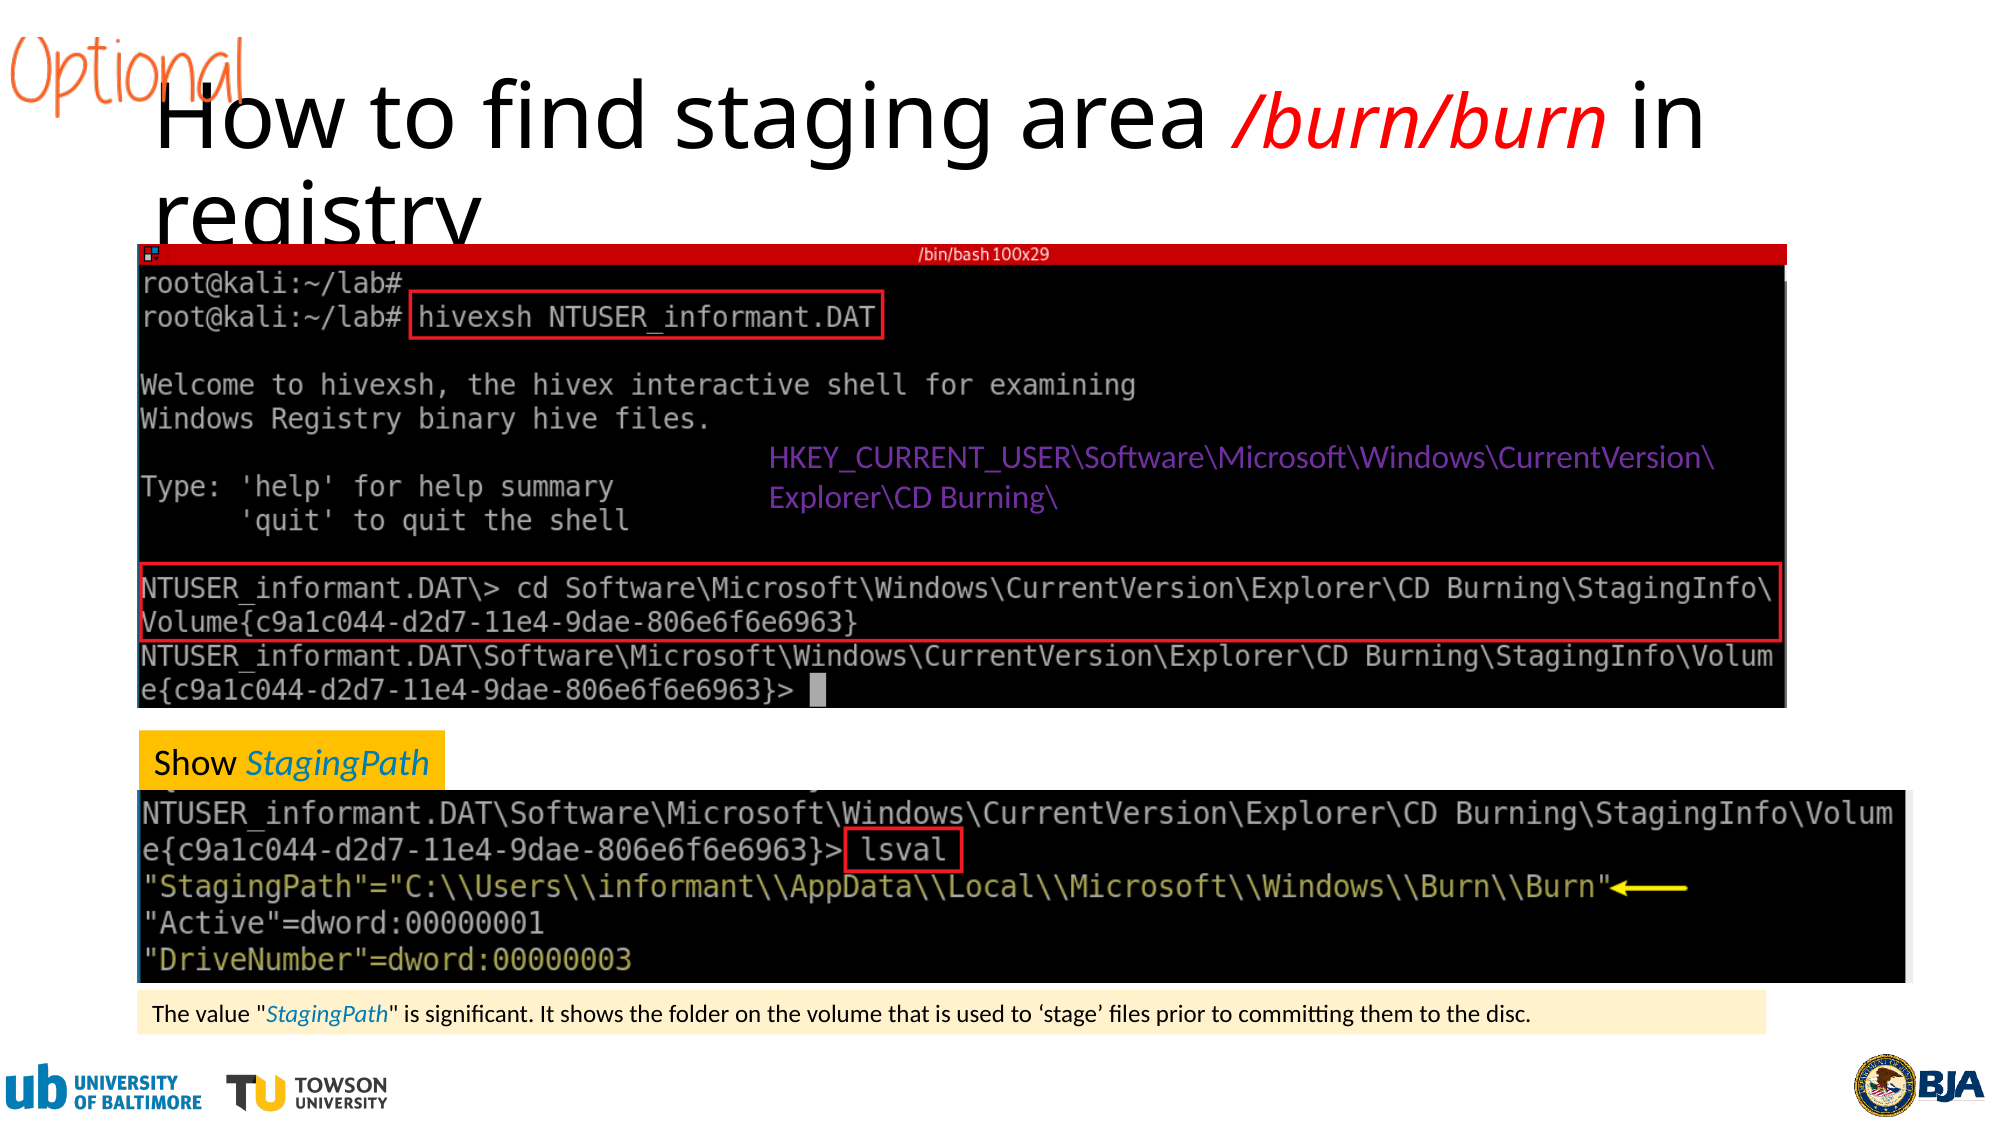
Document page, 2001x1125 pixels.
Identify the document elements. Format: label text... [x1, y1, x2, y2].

picture [1854, 1054, 1986, 1117]
picture [137, 790, 1913, 983]
text_box Show StagingPath [139, 730, 445, 790]
text_box The value "StagingPath" is significant. It shows the folder on the volume that is used to ‘stage’ files prior to committing them to the disc. [137, 989, 1767, 1035]
picture [0, 1031, 407, 1125]
picture [137, 244, 1787, 708]
picture [10, 37, 243, 118]
title How to find staging area /burn/burn in registry [137, 59, 1863, 278]
